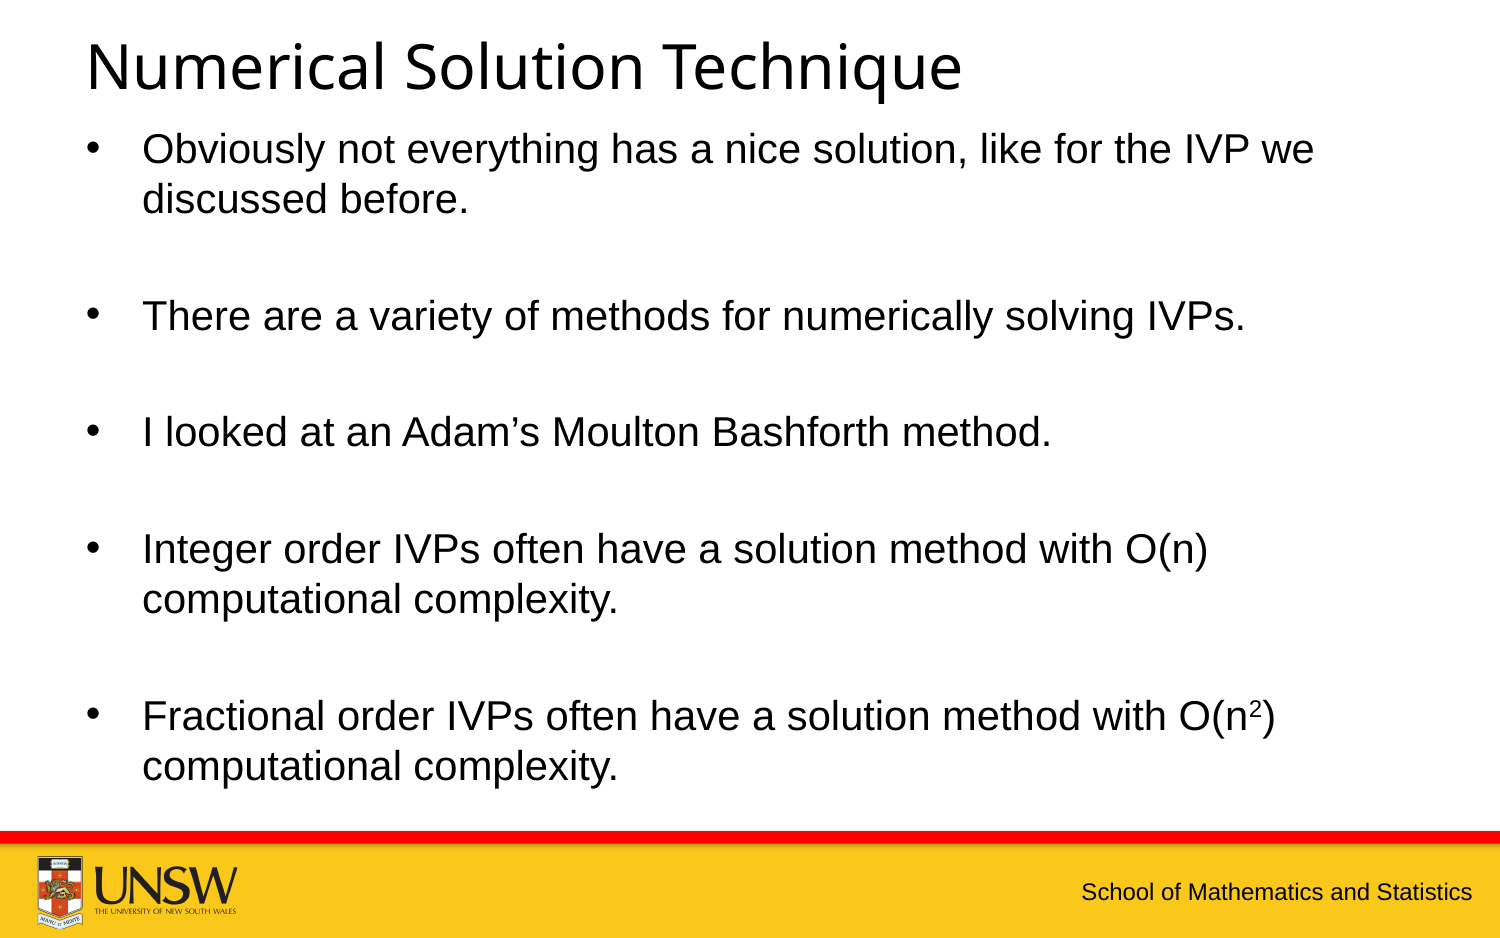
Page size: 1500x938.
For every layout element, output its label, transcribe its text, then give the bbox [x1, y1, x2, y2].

title Numerical Solution Technique [70, 19, 1421, 114]
list Obviously not everything has a nice solution, like for the IVP we discussed before. There are a variety of methods for numerically solving IVPs. I looked at an Adam’s Moulton Bashforth method. Integer order IVPs often have a solution method with O(n) computational complexity. Fractional order IVPs often have a solution method with O(n2) computational complexity. [70, 114, 1421, 735]
